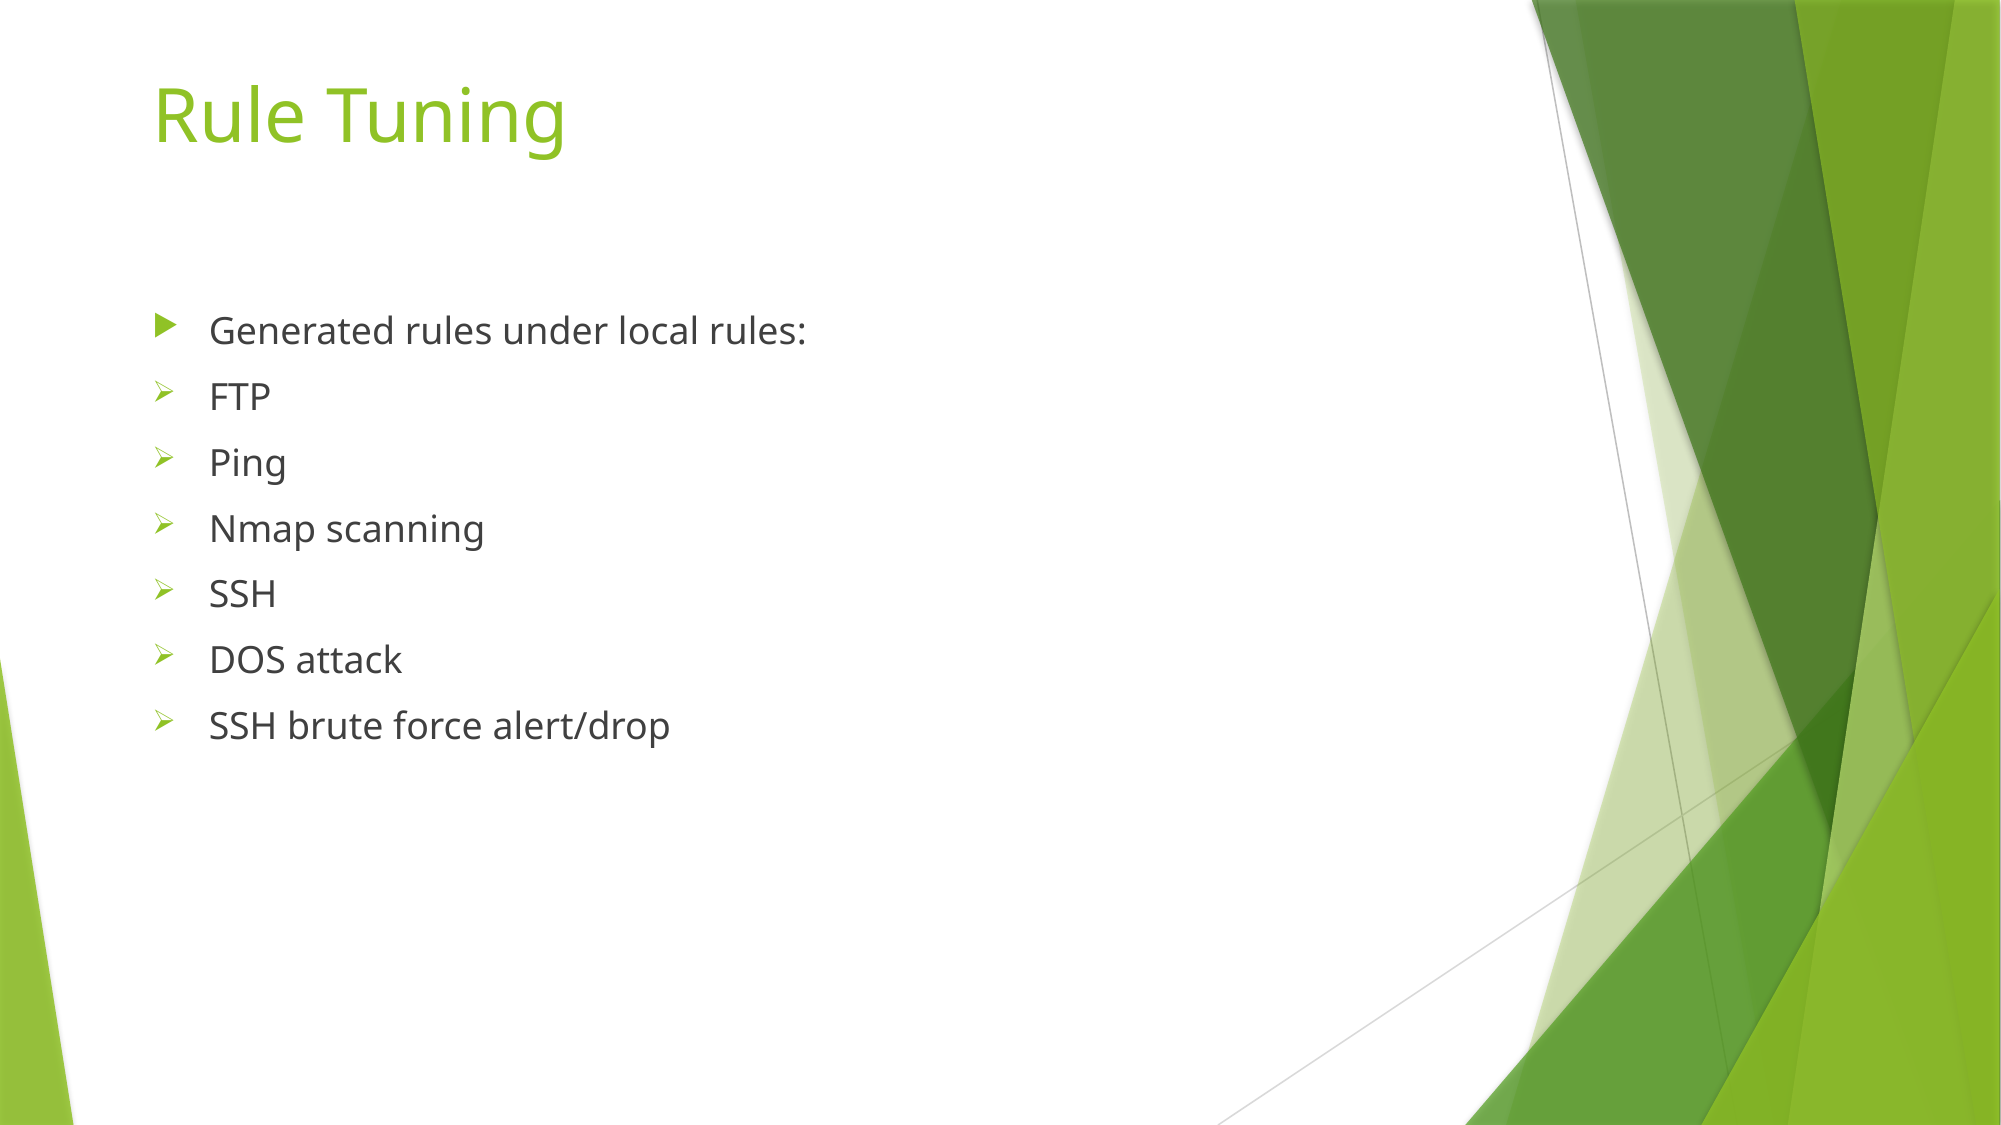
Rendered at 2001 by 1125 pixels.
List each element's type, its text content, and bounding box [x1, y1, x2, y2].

title Rule Tuning [137, 59, 1050, 278]
list Generated rules under local rules: FTP Ping Nmap scanning SSH DOS attack SSH brute force alert/drop [137, 299, 1184, 1014]
